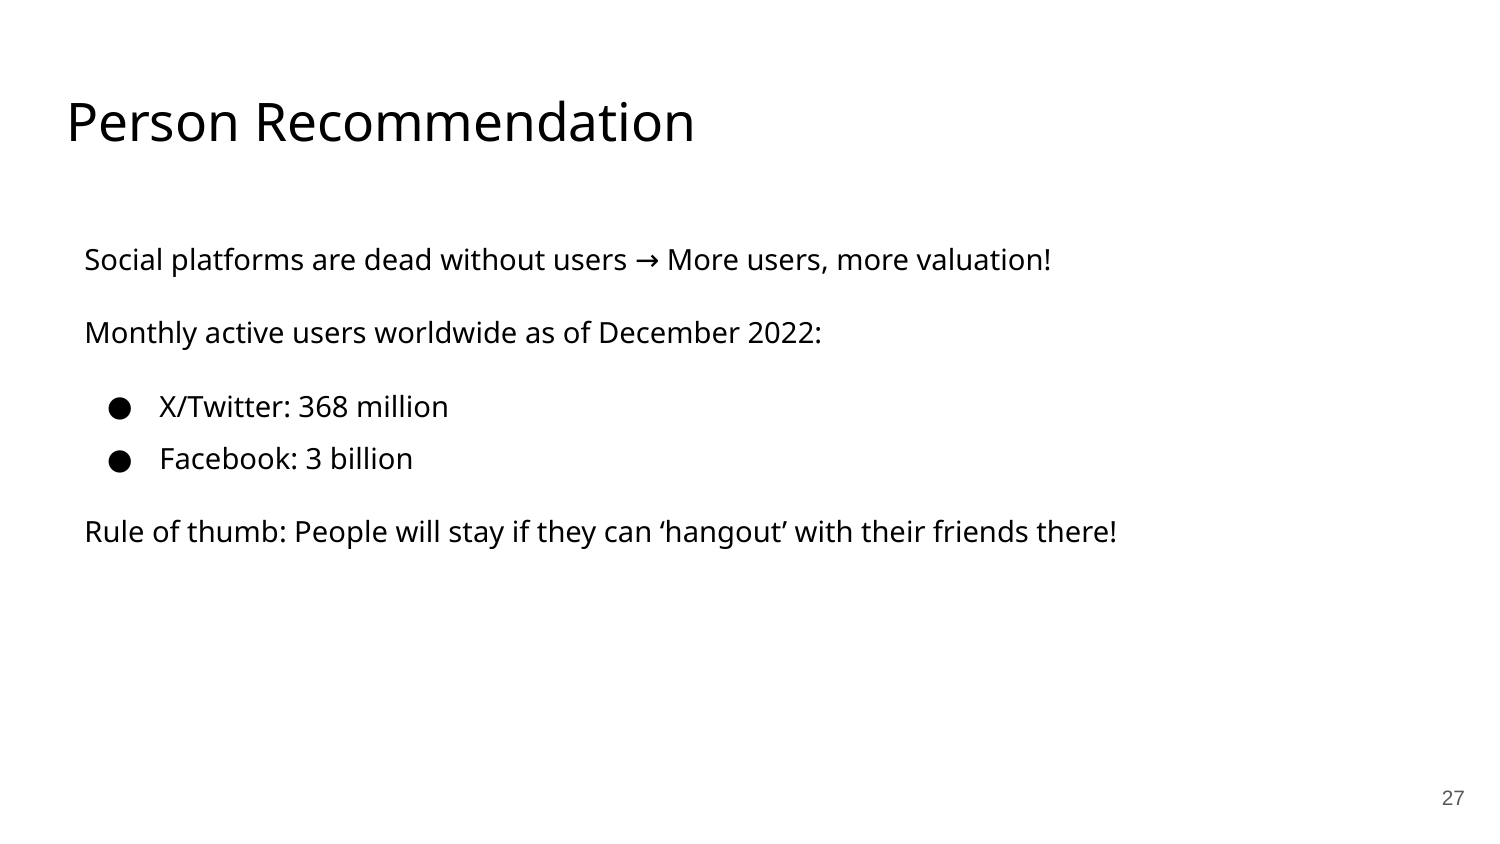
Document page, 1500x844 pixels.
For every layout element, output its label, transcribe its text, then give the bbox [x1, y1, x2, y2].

slide_number 27 [1389, 764, 1480, 830]
text_box Social platforms are dead without users → More users, more valuation! Monthly active users worldwide as of December 2022: X/Twitter: 368 million Facebook: 3 billion Rule of thumb: People will stay if they can ‘hangout’ with their friends there! [69, 208, 1439, 687]
text_box Person Recommendation [51, 72, 1449, 167]
